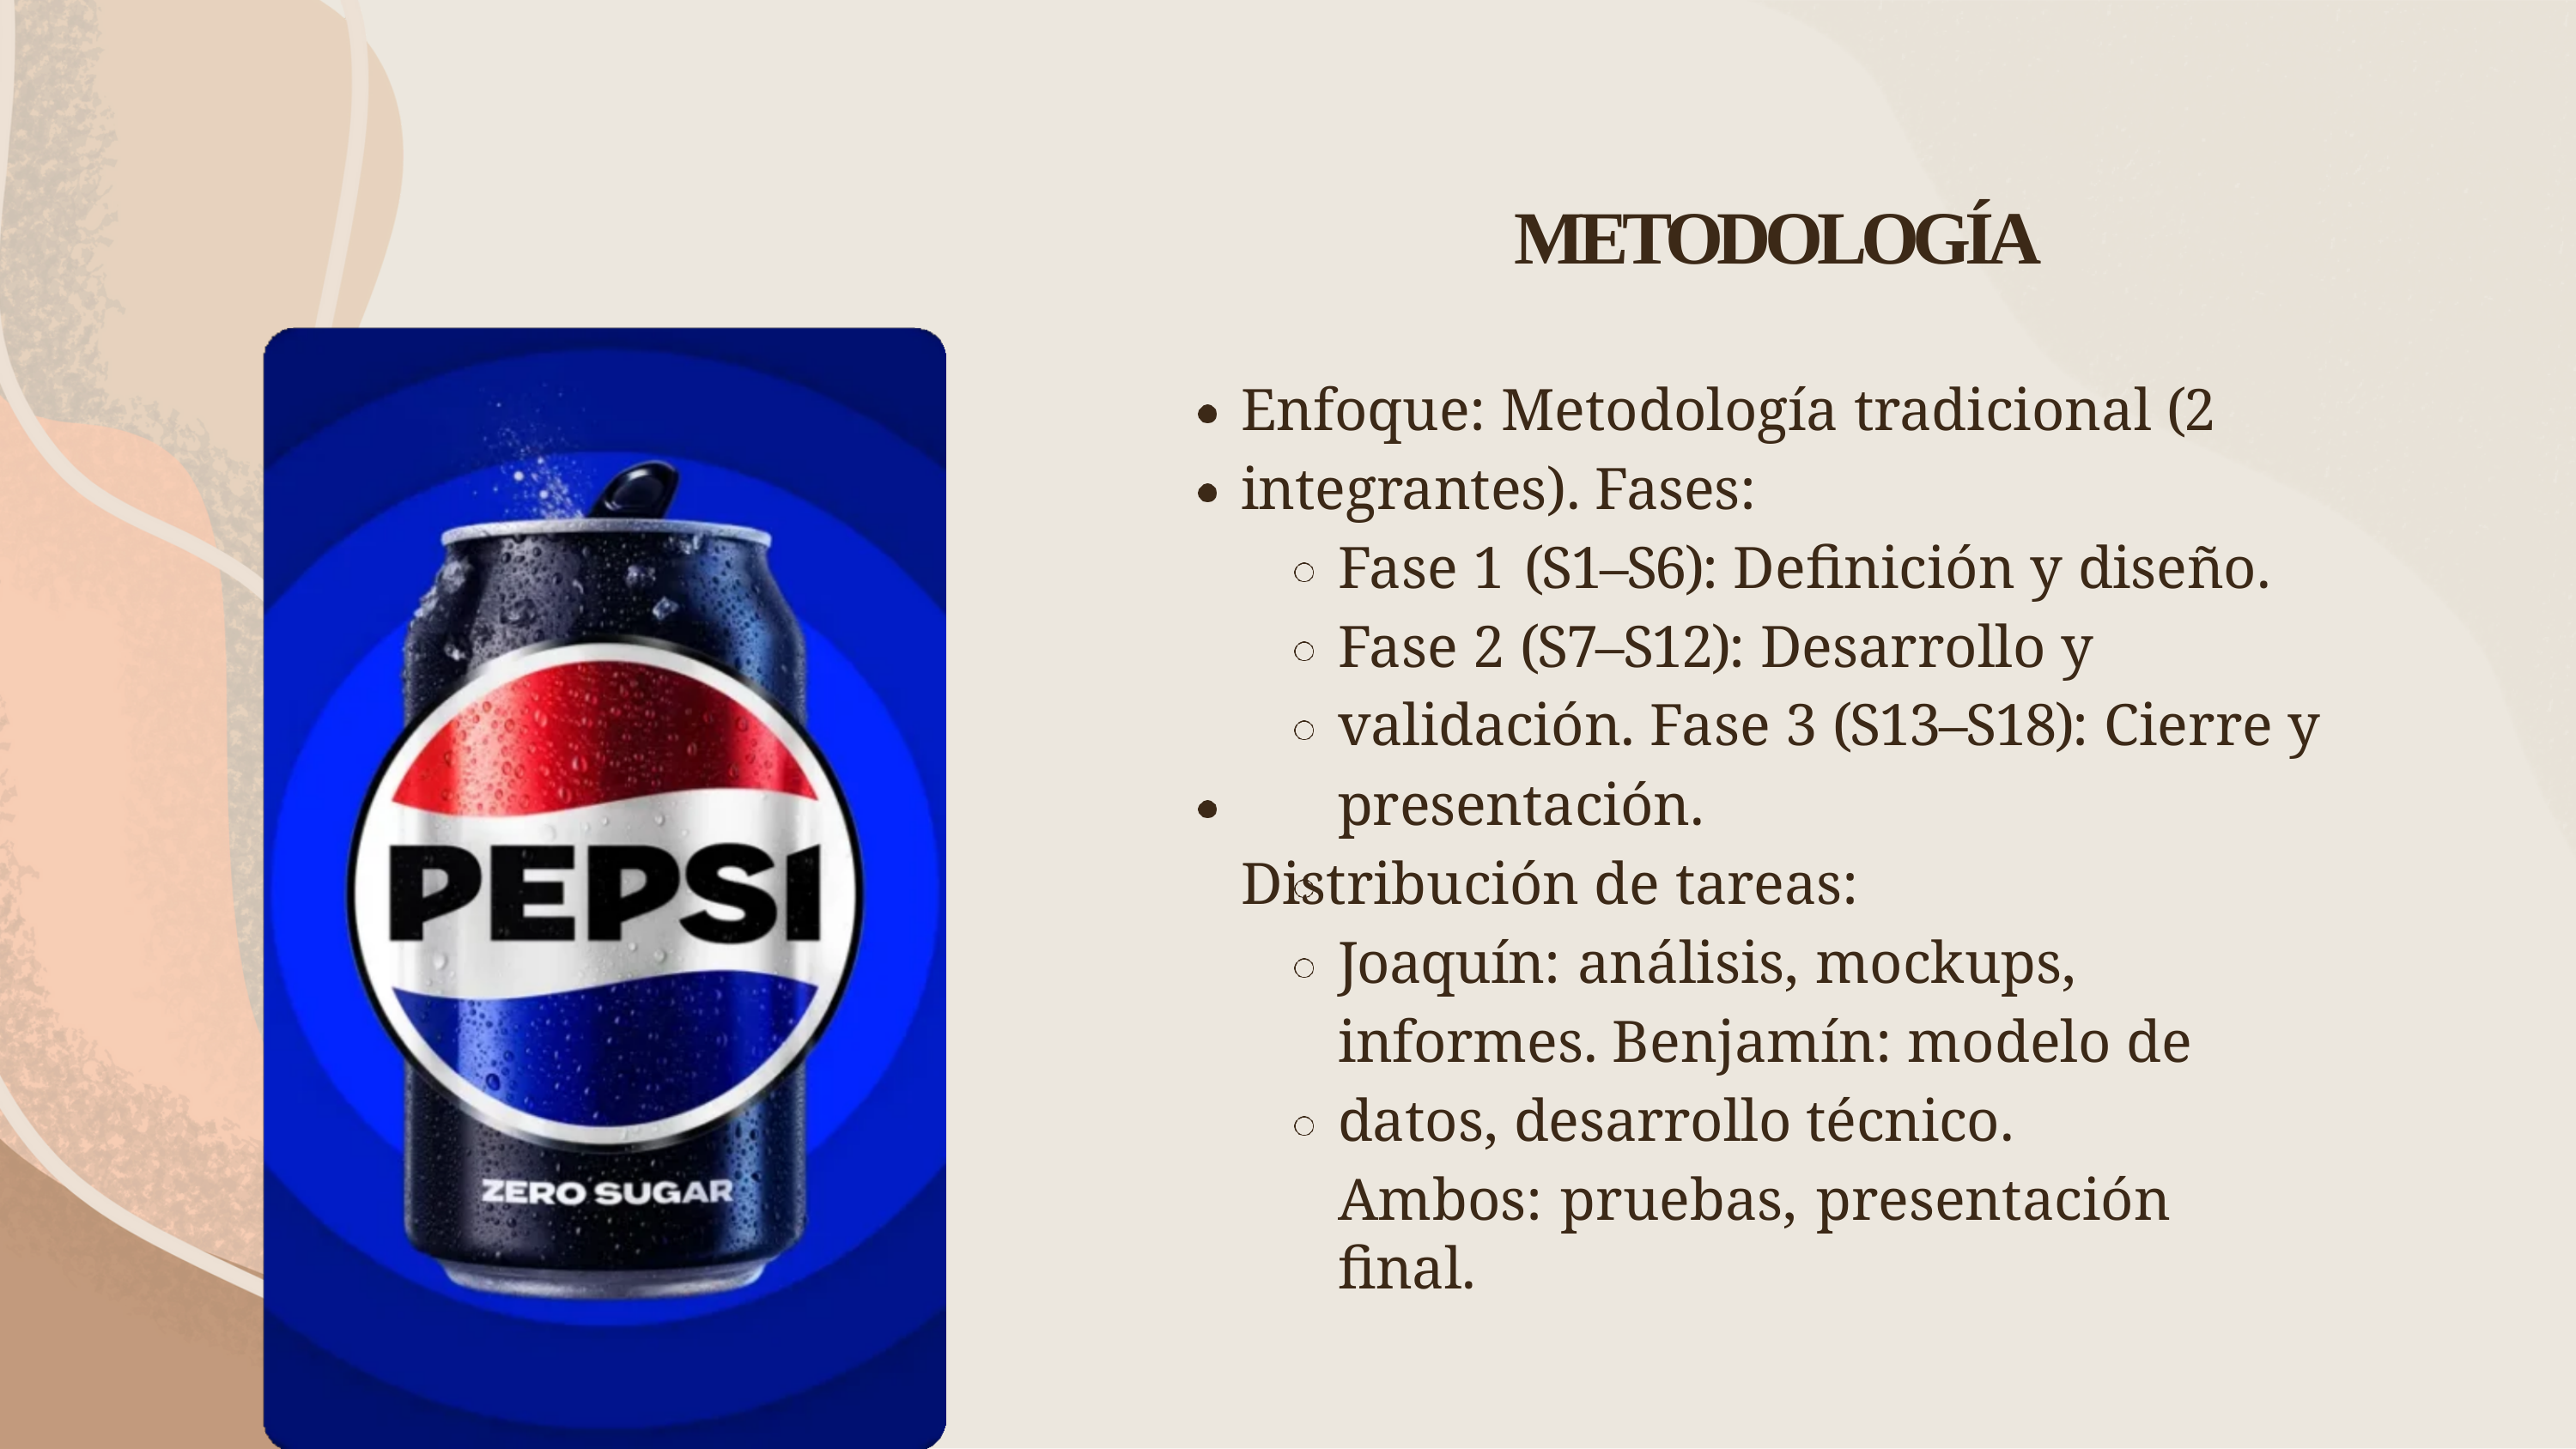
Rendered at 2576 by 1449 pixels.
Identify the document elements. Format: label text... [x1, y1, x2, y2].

text_box Enfoque: Metodología tradicional (2 integrantes). Fases: Fase 1 (S1–S6): Definición y diseño. Fase 2 (S7–S12): Desarrollo y validación. Fase 3 (S13–S18): Cierre y presentación. Distribución de tareas: Joaquín: análisis, mockups, informes. Benjamín: modelo de datos, desarrollo técnico. Ambos: pruebas, presentación final. [1238, 1201, 2501, 1300]
picture [1198, 800, 1217, 819]
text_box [0, 0, 946, 1449]
picture [1198, 404, 1217, 423]
picture [1244, 0, 2576, 1202]
picture [1198, 483, 1217, 502]
